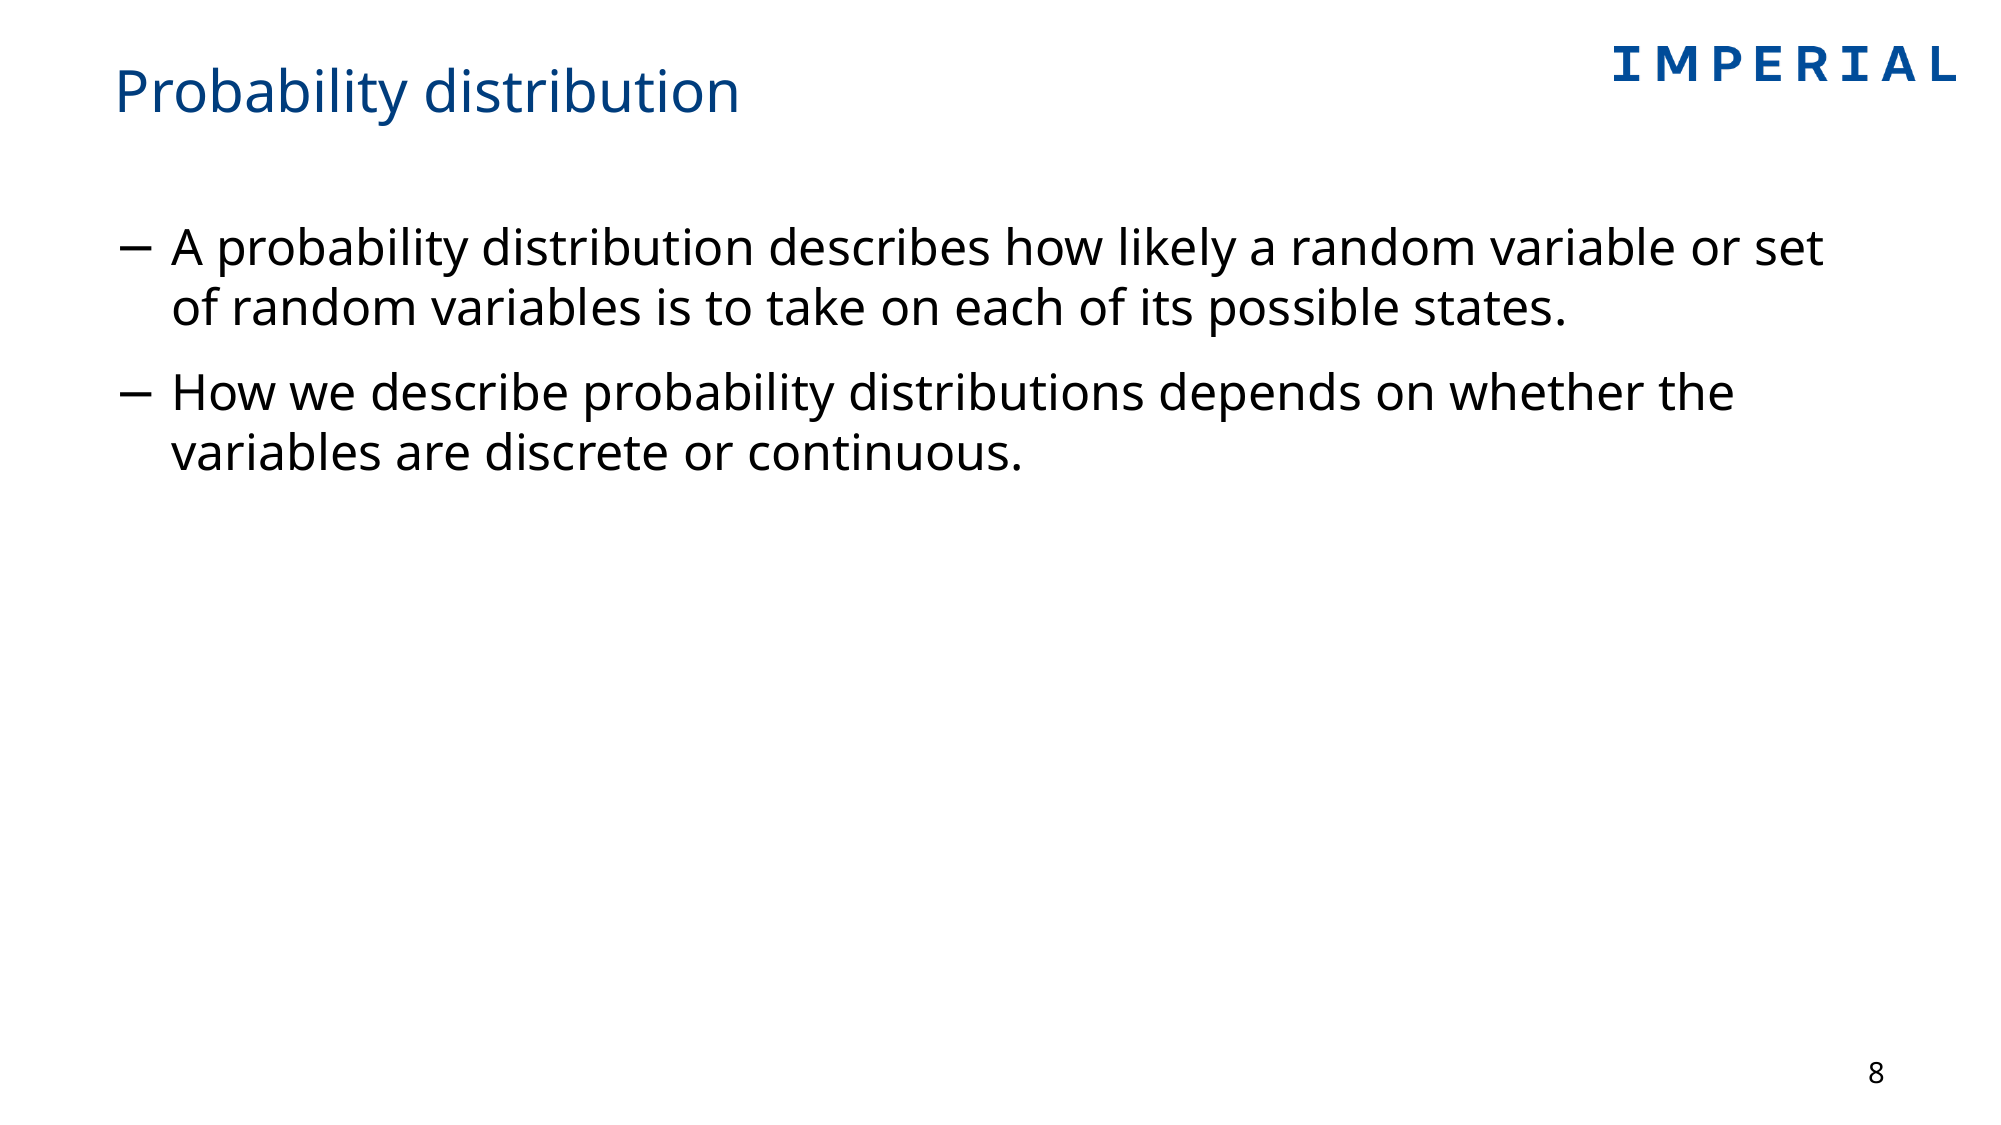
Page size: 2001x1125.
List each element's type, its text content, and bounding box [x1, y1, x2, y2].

title Probability distribution [99, 0, 1900, 184]
picture [1900, 46, 1956, 81]
slide_number 8 [1433, 1046, 1901, 1103]
list A probability distribution describes how likely a random variable or set of random variables is to take on each of its possible states. How we describe probability distributions depends on whether the variables are discrete or continuous. [99, 208, 1900, 1024]
